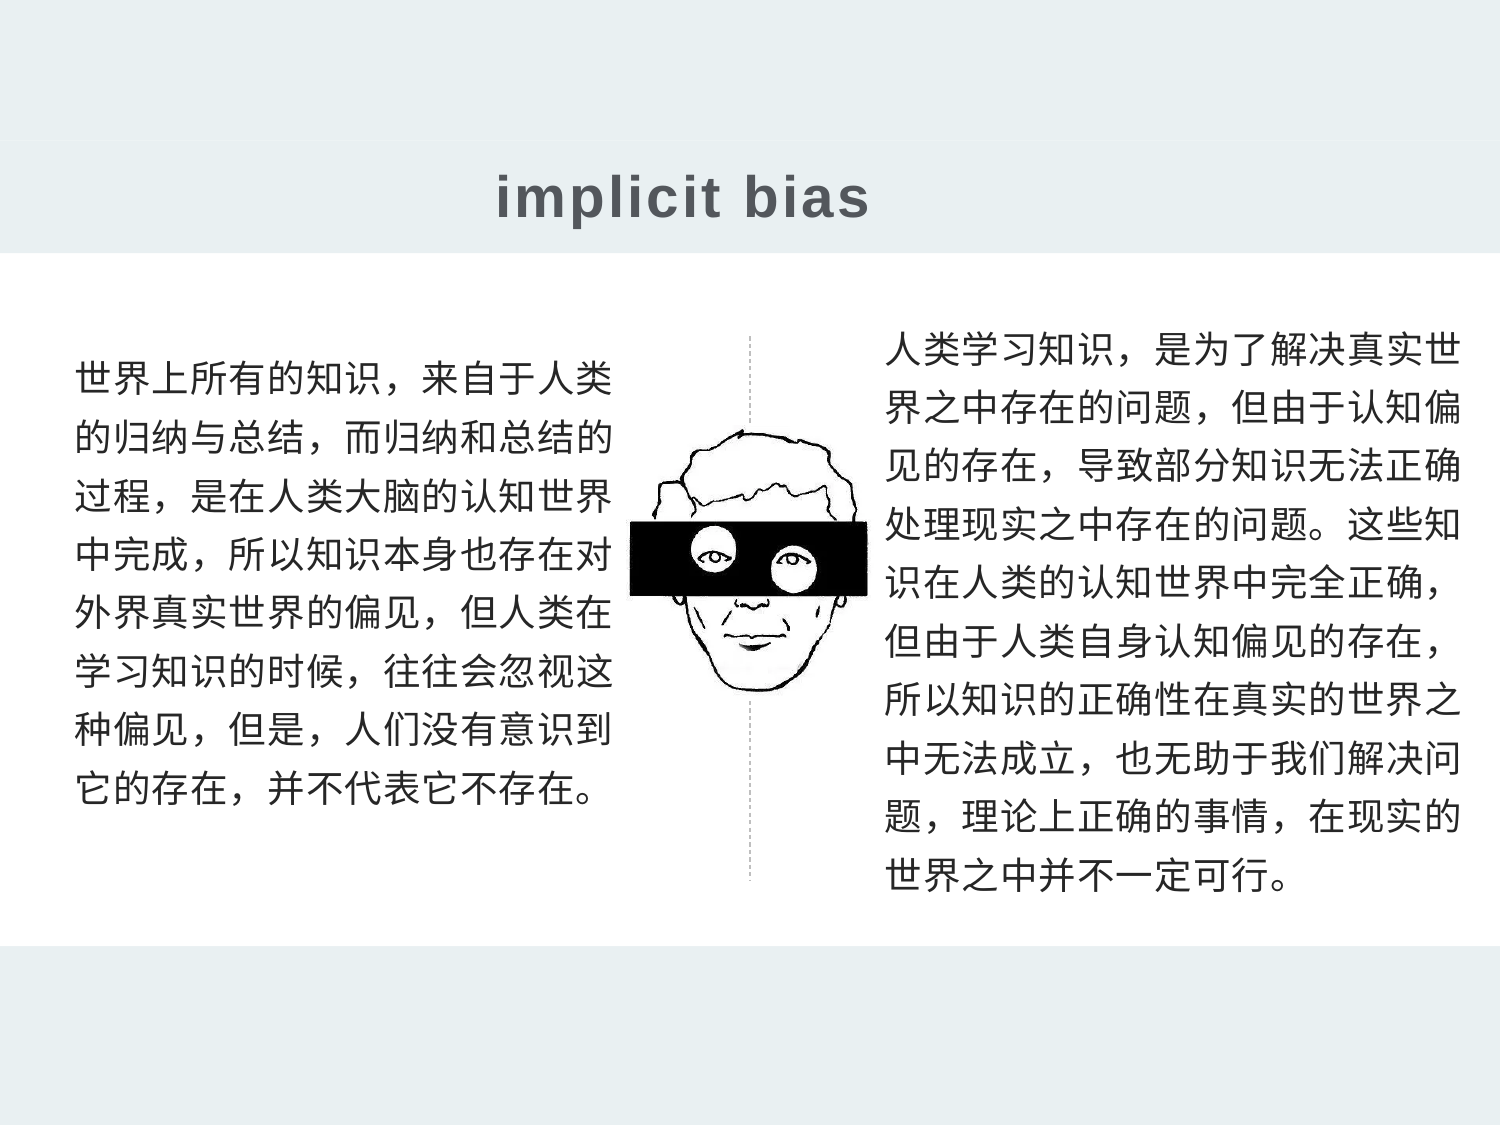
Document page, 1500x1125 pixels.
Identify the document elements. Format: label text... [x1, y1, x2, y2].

text_box [0, 254, 1500, 947]
text_box 世界上所有的知识，来自于人类的归纳与总结，而归纳和总结的过程，是在人类大脑的认知世界中完成，所以知识本身也存在对外界真实世界的偏见，但人类在学习知识的时候，往往会忽视这种偏见，但是，人们没有意识到它的存在，并不代表它不存在。 [63, 336, 648, 878]
text_box [0, 140, 1500, 254]
picture [626, 425, 874, 699]
text_box implicit bias [484, 159, 1426, 235]
text_box 人类学习知识，是为了解决真实世界之中存在的问题，但由于认知偏见的存在，导致部分知识无法正确处理现实之中存在的问题。这些知识在人类的认知世界中完全正确，但由于人类自身认知偏见的存在，所以知识的正确性在真实的世界之中无法成立，也无助于我们解决问题，理论上正确的事情，在现实的世界之中并不一定可行。 [873, 306, 1482, 904]
